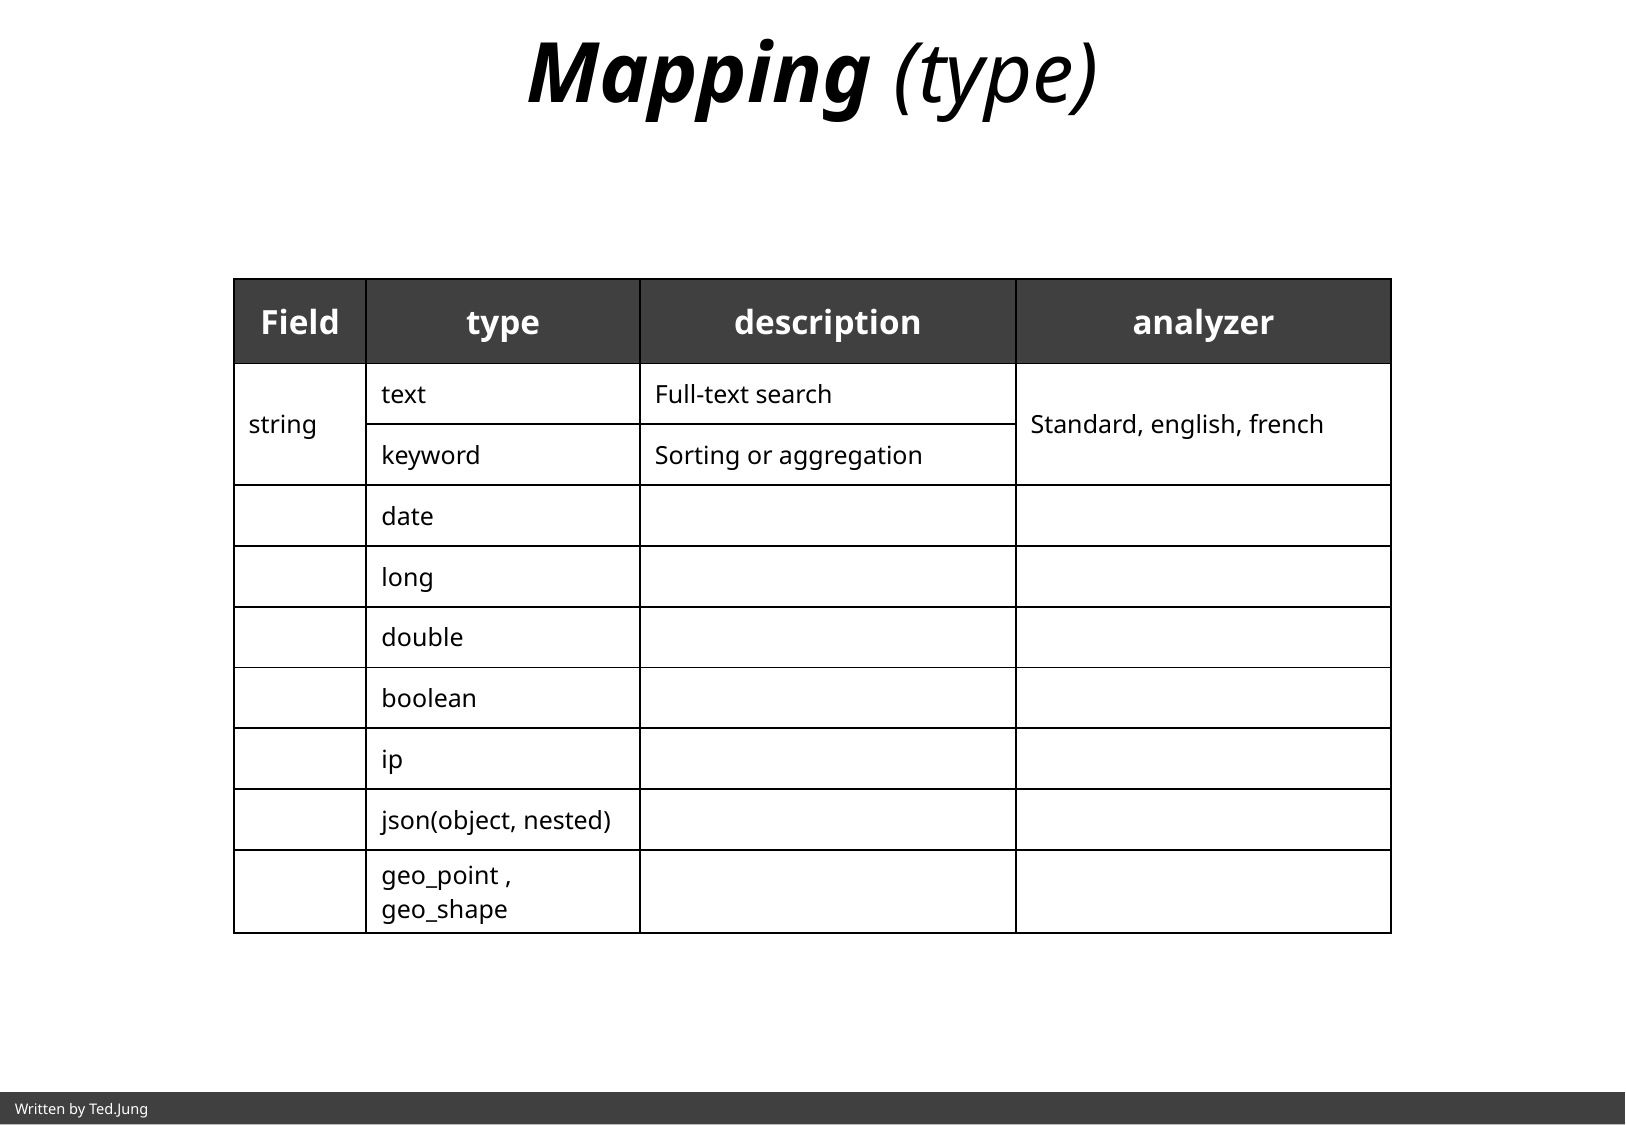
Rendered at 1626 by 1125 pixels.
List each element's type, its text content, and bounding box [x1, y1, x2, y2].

table_header description [641, 280, 1015, 363]
table_cell date [367, 486, 639, 545]
table_cell [235, 668, 365, 727]
table_cell [641, 668, 1015, 727]
table_cell [641, 851, 1015, 932]
table_cell [641, 608, 1015, 667]
table_cell string [235, 364, 365, 484]
table_cell [1017, 547, 1390, 606]
table_cell Standard, english, french [1017, 364, 1390, 484]
table_cell Full-text search [641, 364, 1015, 423]
table_header type [367, 280, 639, 363]
table_cell keyword [367, 425, 639, 484]
table_cell [641, 486, 1015, 545]
table_cell [235, 486, 365, 545]
table_cell double [367, 608, 639, 667]
table_cell [235, 547, 365, 606]
table_cell ip [367, 729, 639, 788]
table_cell [641, 729, 1015, 788]
table_header analyzer [1017, 280, 1390, 363]
table_cell [235, 729, 365, 788]
text_box Mapping (type) [266, 30, 1359, 108]
table_header Field [235, 280, 365, 363]
table_cell text [367, 364, 639, 423]
table_cell [235, 608, 365, 667]
table_cell geo_point , geo_shape [367, 851, 639, 932]
table_cell [1017, 486, 1390, 545]
table_cell [641, 790, 1015, 849]
table_cell [1017, 851, 1390, 932]
table_cell [1017, 668, 1390, 727]
table_cell [641, 547, 1015, 606]
table_cell [235, 790, 365, 849]
table_cell [1017, 790, 1390, 849]
table_cell [235, 851, 365, 932]
table_cell [1017, 608, 1390, 667]
table_cell boolean [367, 668, 639, 727]
table_cell json(object, nested) [367, 790, 639, 849]
table_cell [1017, 729, 1390, 788]
table_cell Sorting or aggregation [641, 425, 1015, 484]
table_cell long [367, 547, 639, 606]
